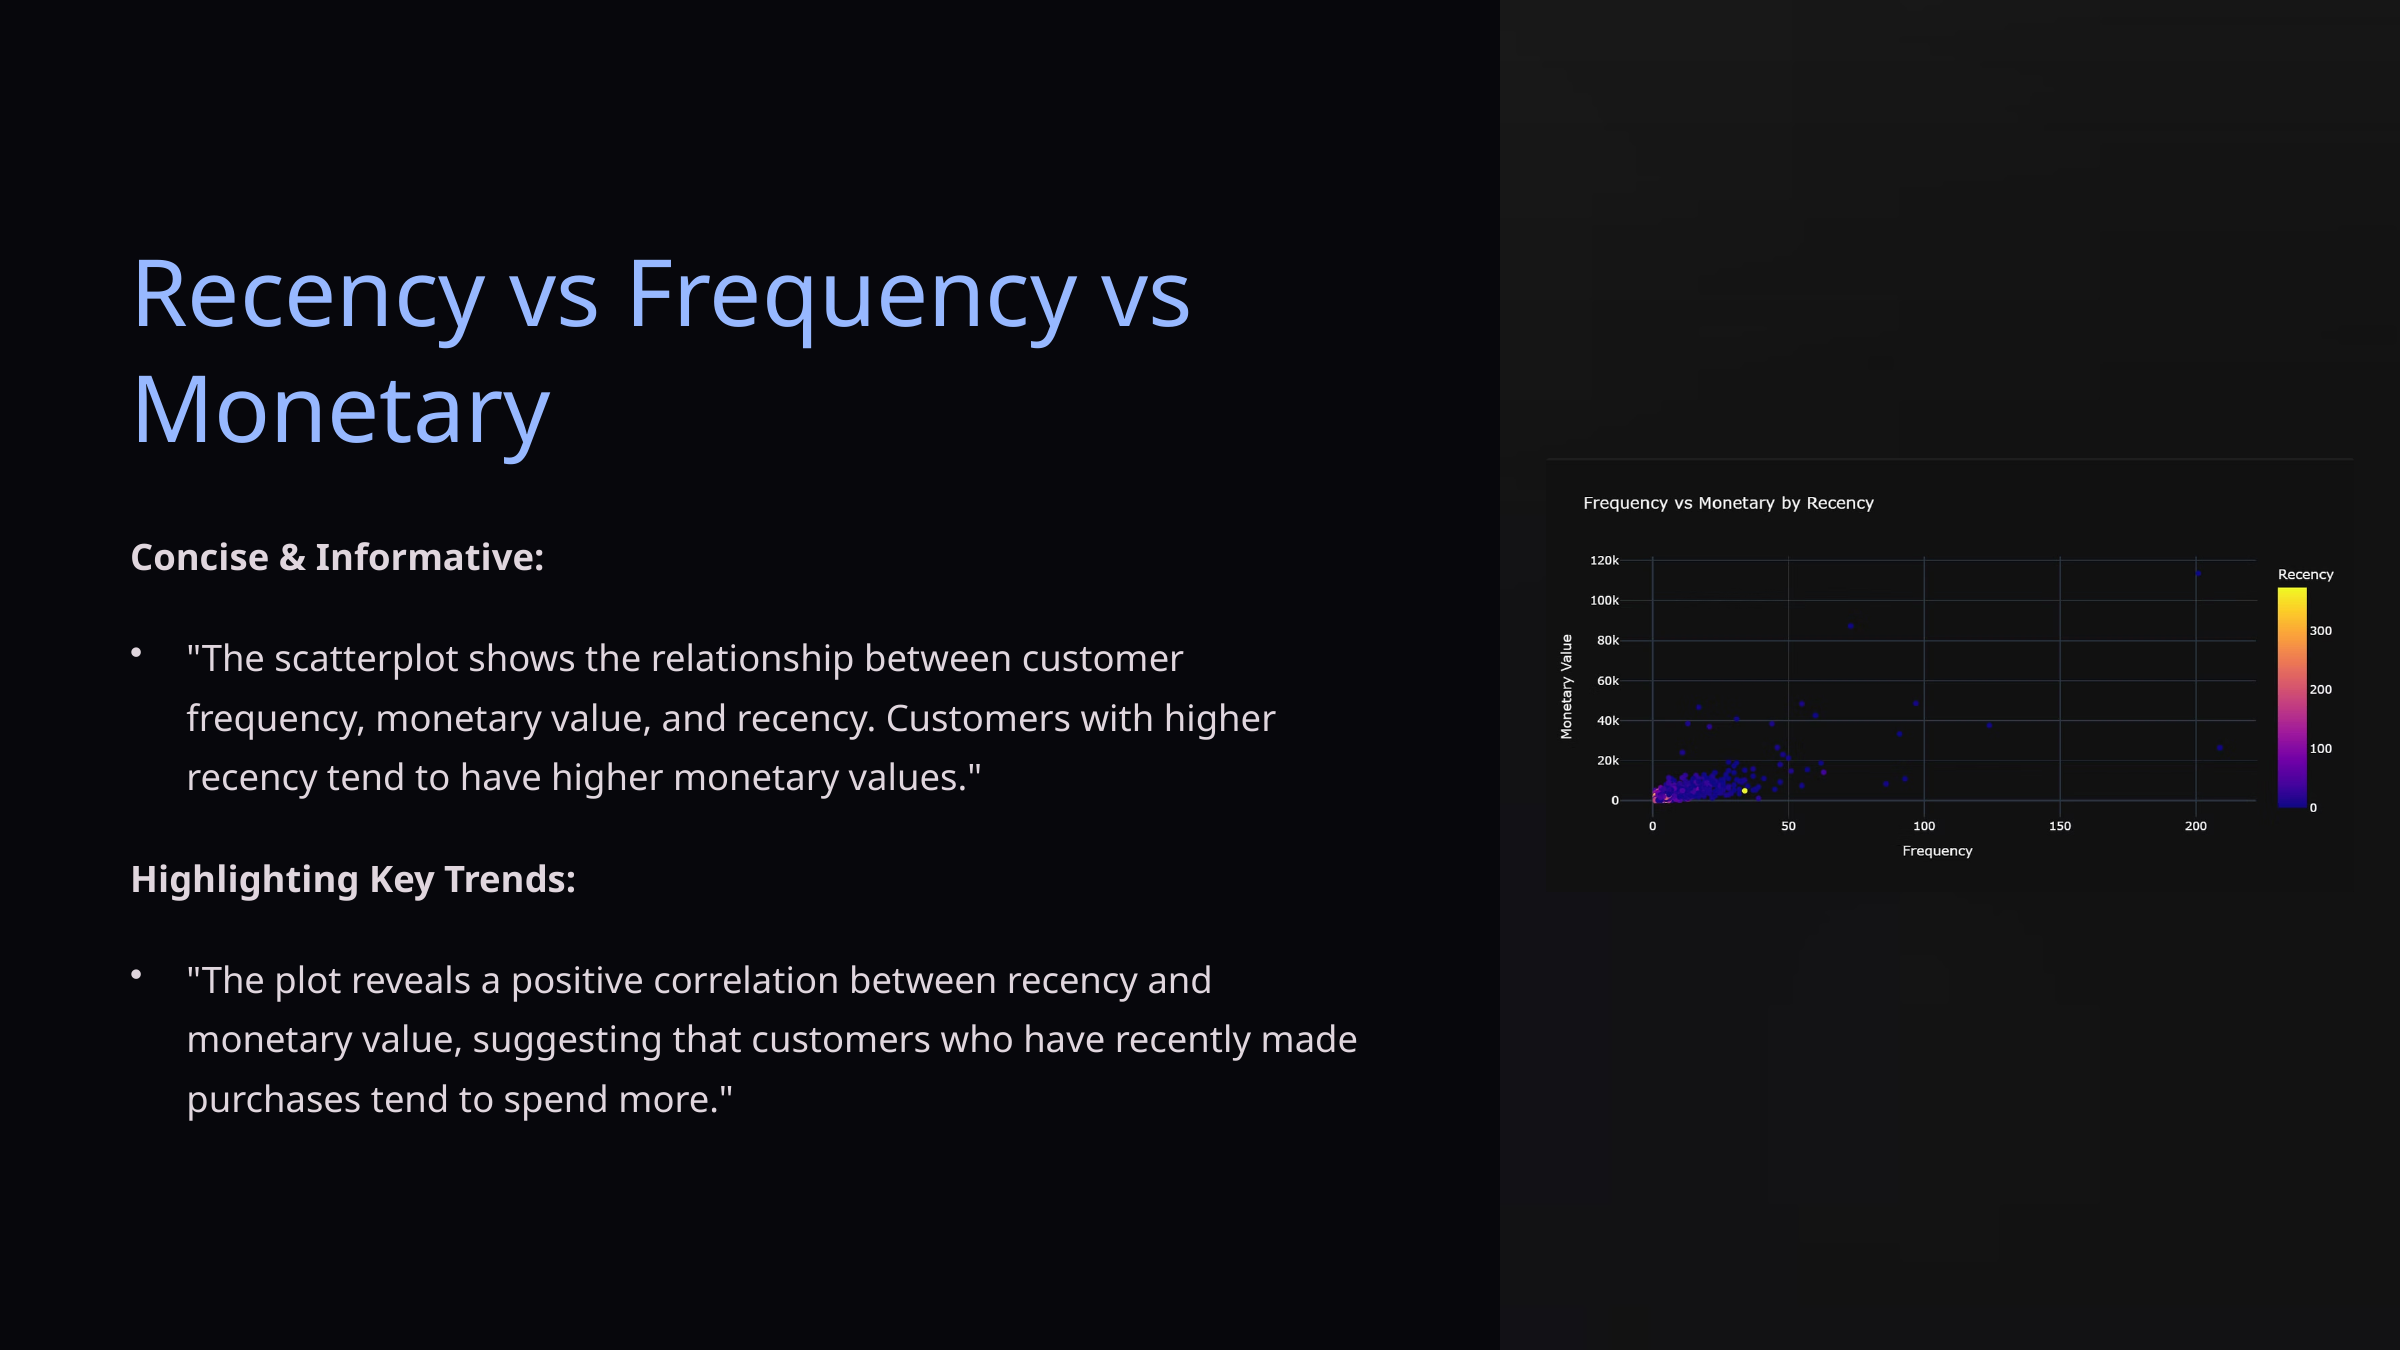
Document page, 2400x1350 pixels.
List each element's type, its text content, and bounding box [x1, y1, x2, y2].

text_box "The plot reveals a positive correlation between recency and monetary value, suggesting that customers who have recently made purchases tend to spend more." [130, 941, 1370, 1120]
text_box "The scatterplot shows the relationship between customer frequency, monetary value, and recency. Customers with higher recency tend to have higher monetary values." [130, 619, 1370, 799]
text_box Highlighting Key Trends: [130, 840, 1370, 900]
text_box Concise & Informative: [130, 518, 1370, 578]
text_box Recency vs Frequency vs Monetary [130, 229, 1370, 463]
picture [1499, 0, 2400, 1350]
